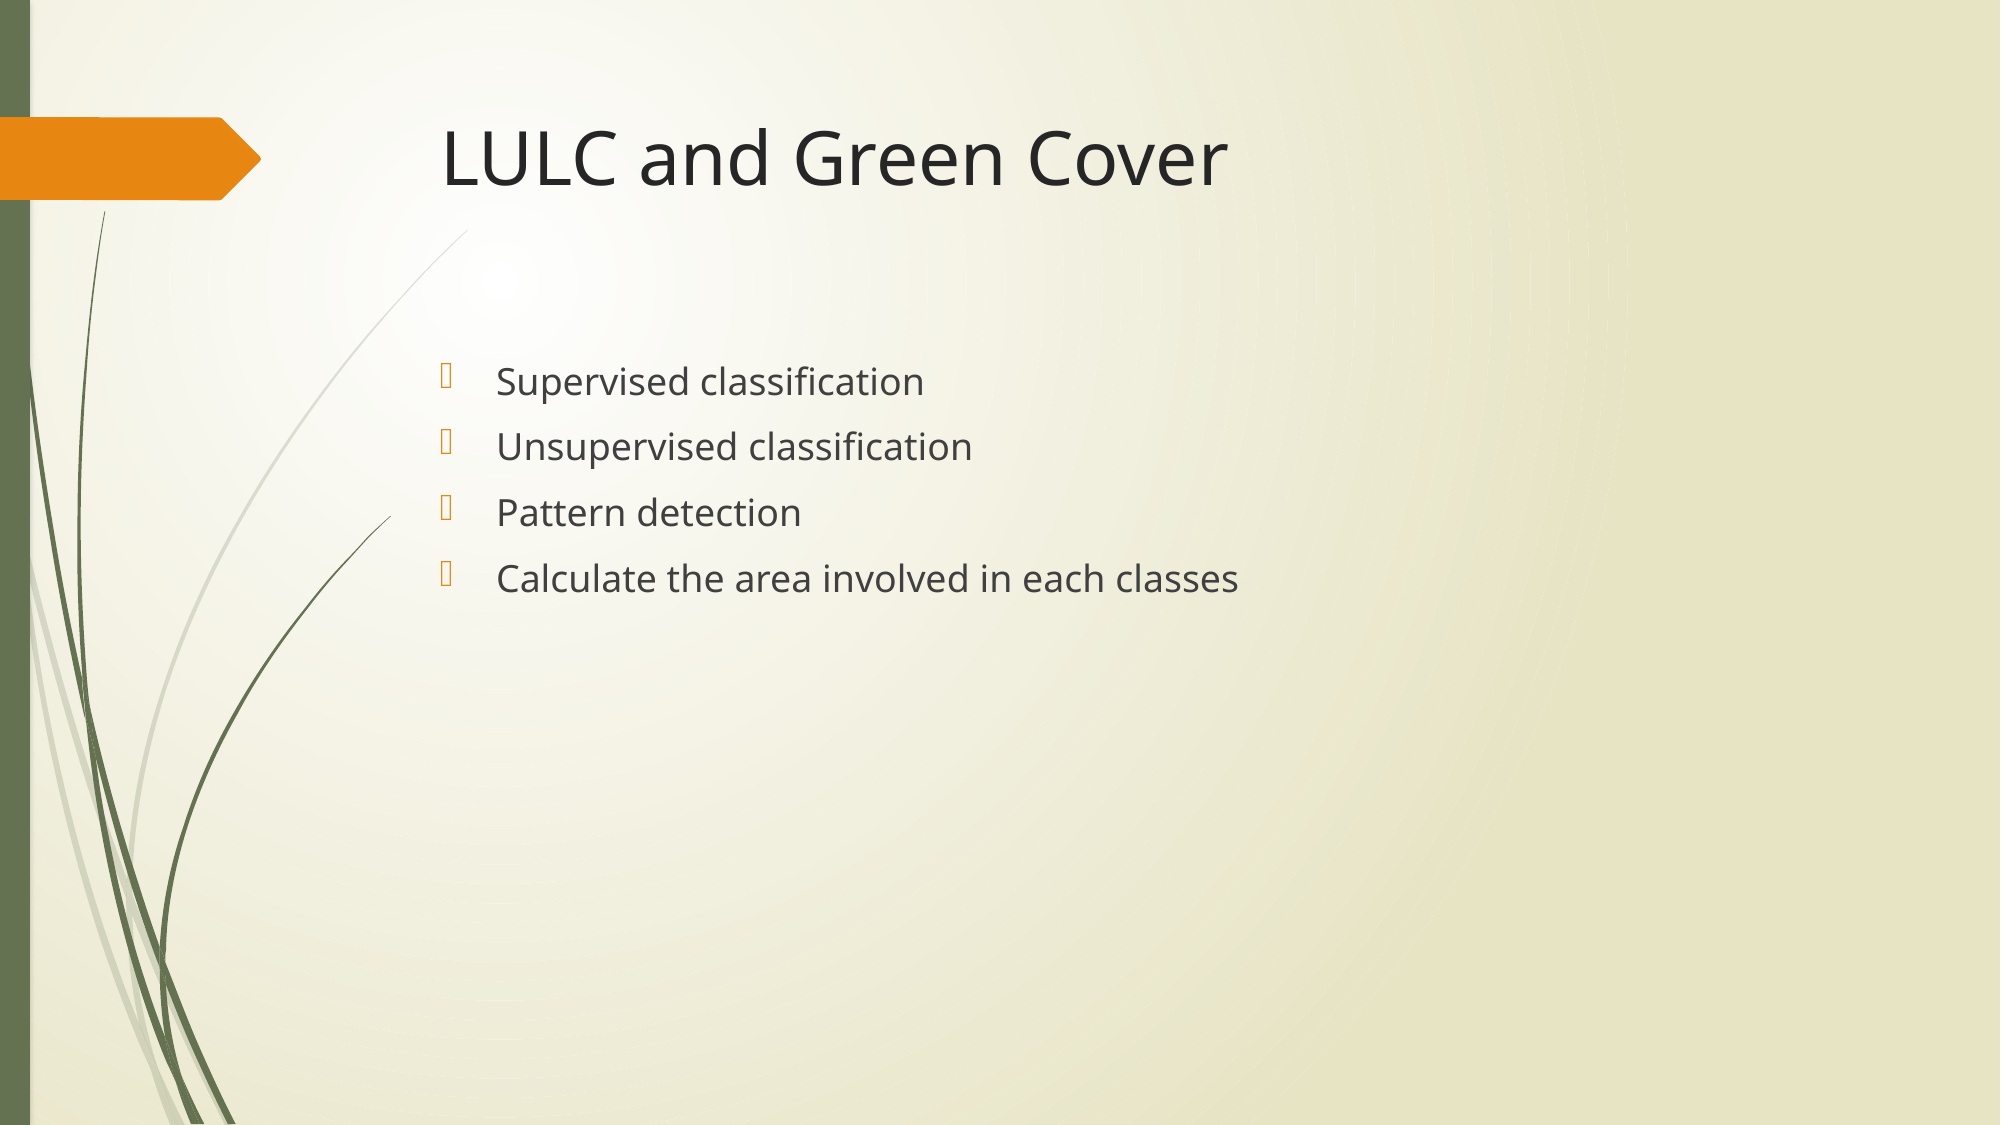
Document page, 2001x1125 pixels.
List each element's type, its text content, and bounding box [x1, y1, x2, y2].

title LULC and Green Cover [425, 102, 1888, 313]
list Supervised classification Unsupervised classification Pattern detection Calculate the area involved in each classes [424, 350, 1888, 970]
